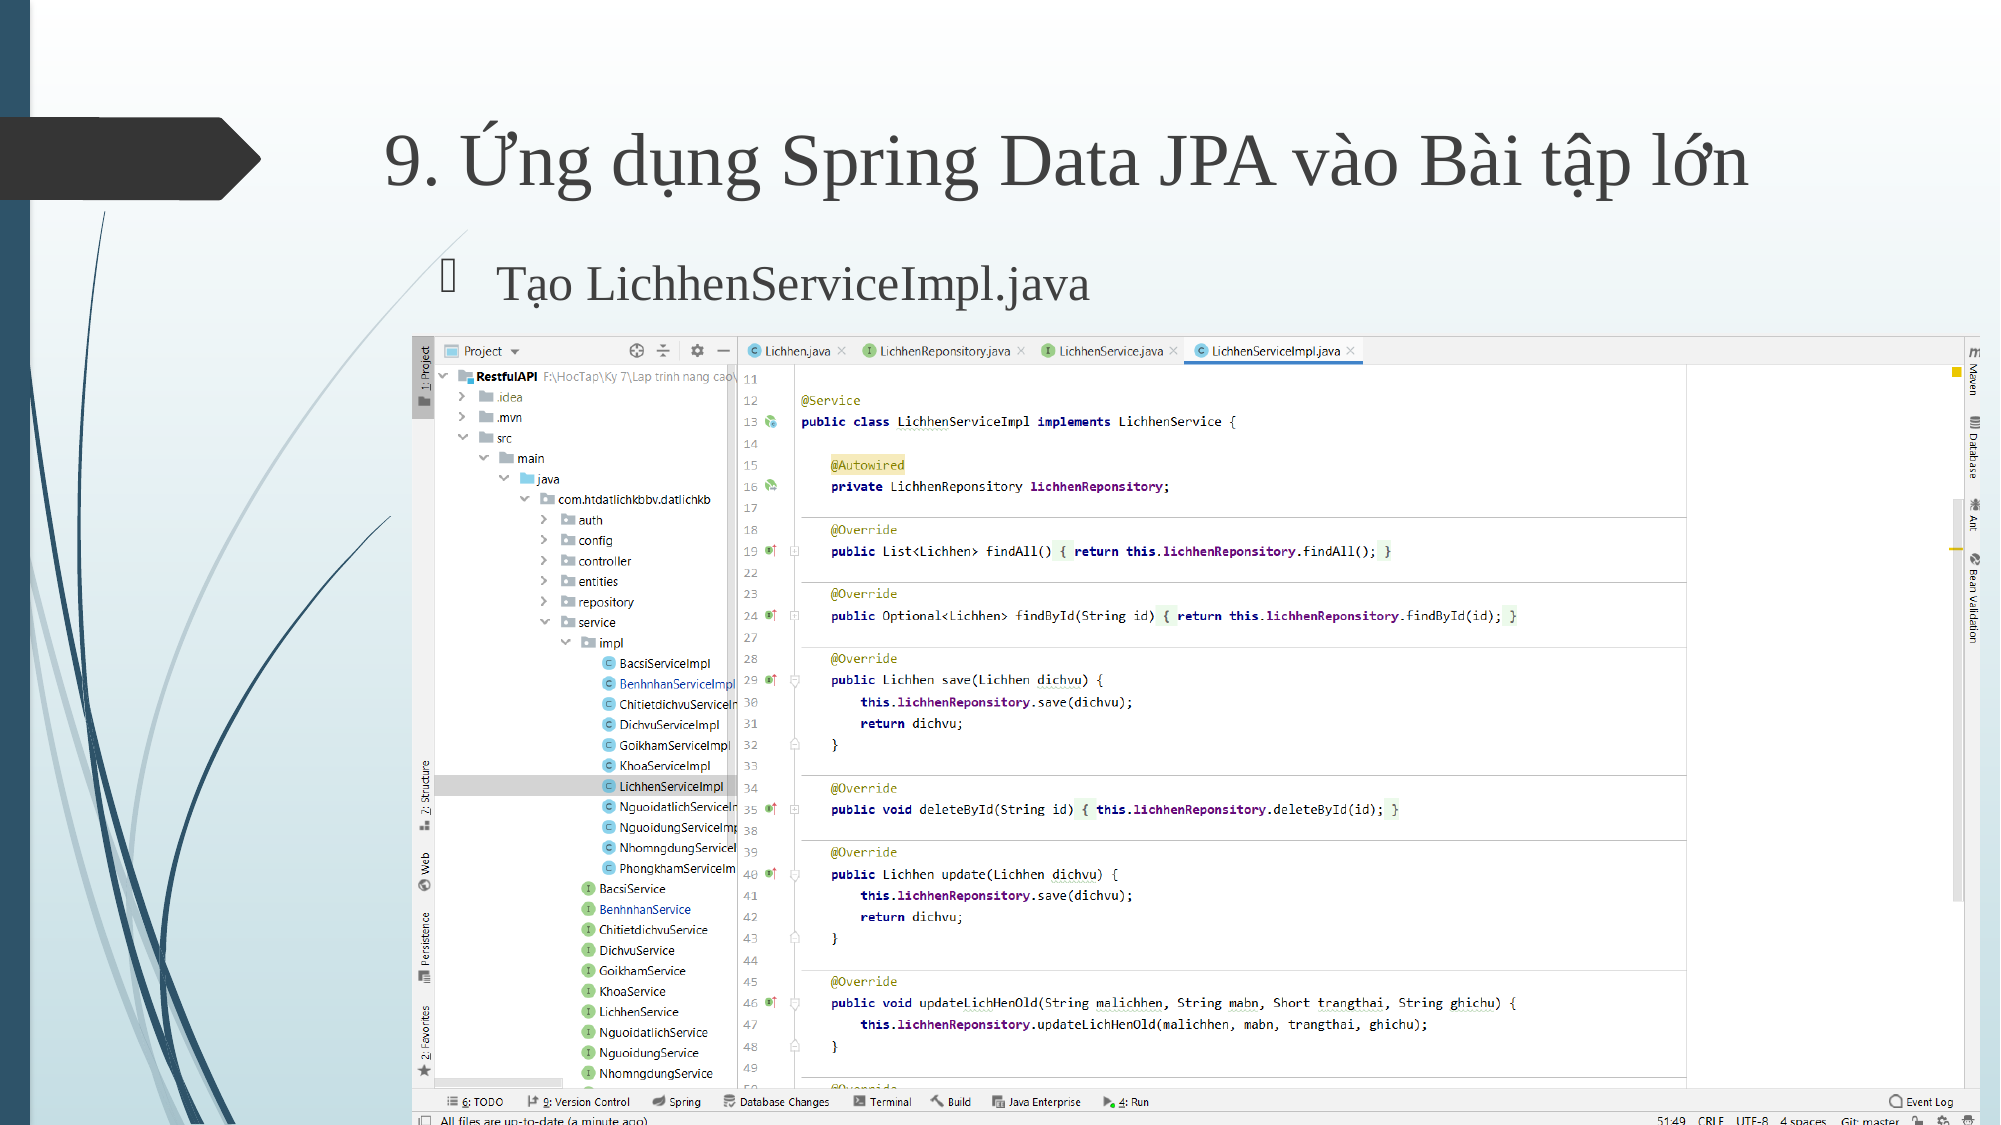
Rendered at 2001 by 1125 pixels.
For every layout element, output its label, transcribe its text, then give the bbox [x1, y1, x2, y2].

title 9. Ứng dụng Spring Data JPA vào Bài tập lớn [369, 102, 1888, 243]
picture [412, 333, 1981, 1125]
list Tạo LichhenServiceImpl.java [424, 243, 1888, 325]
